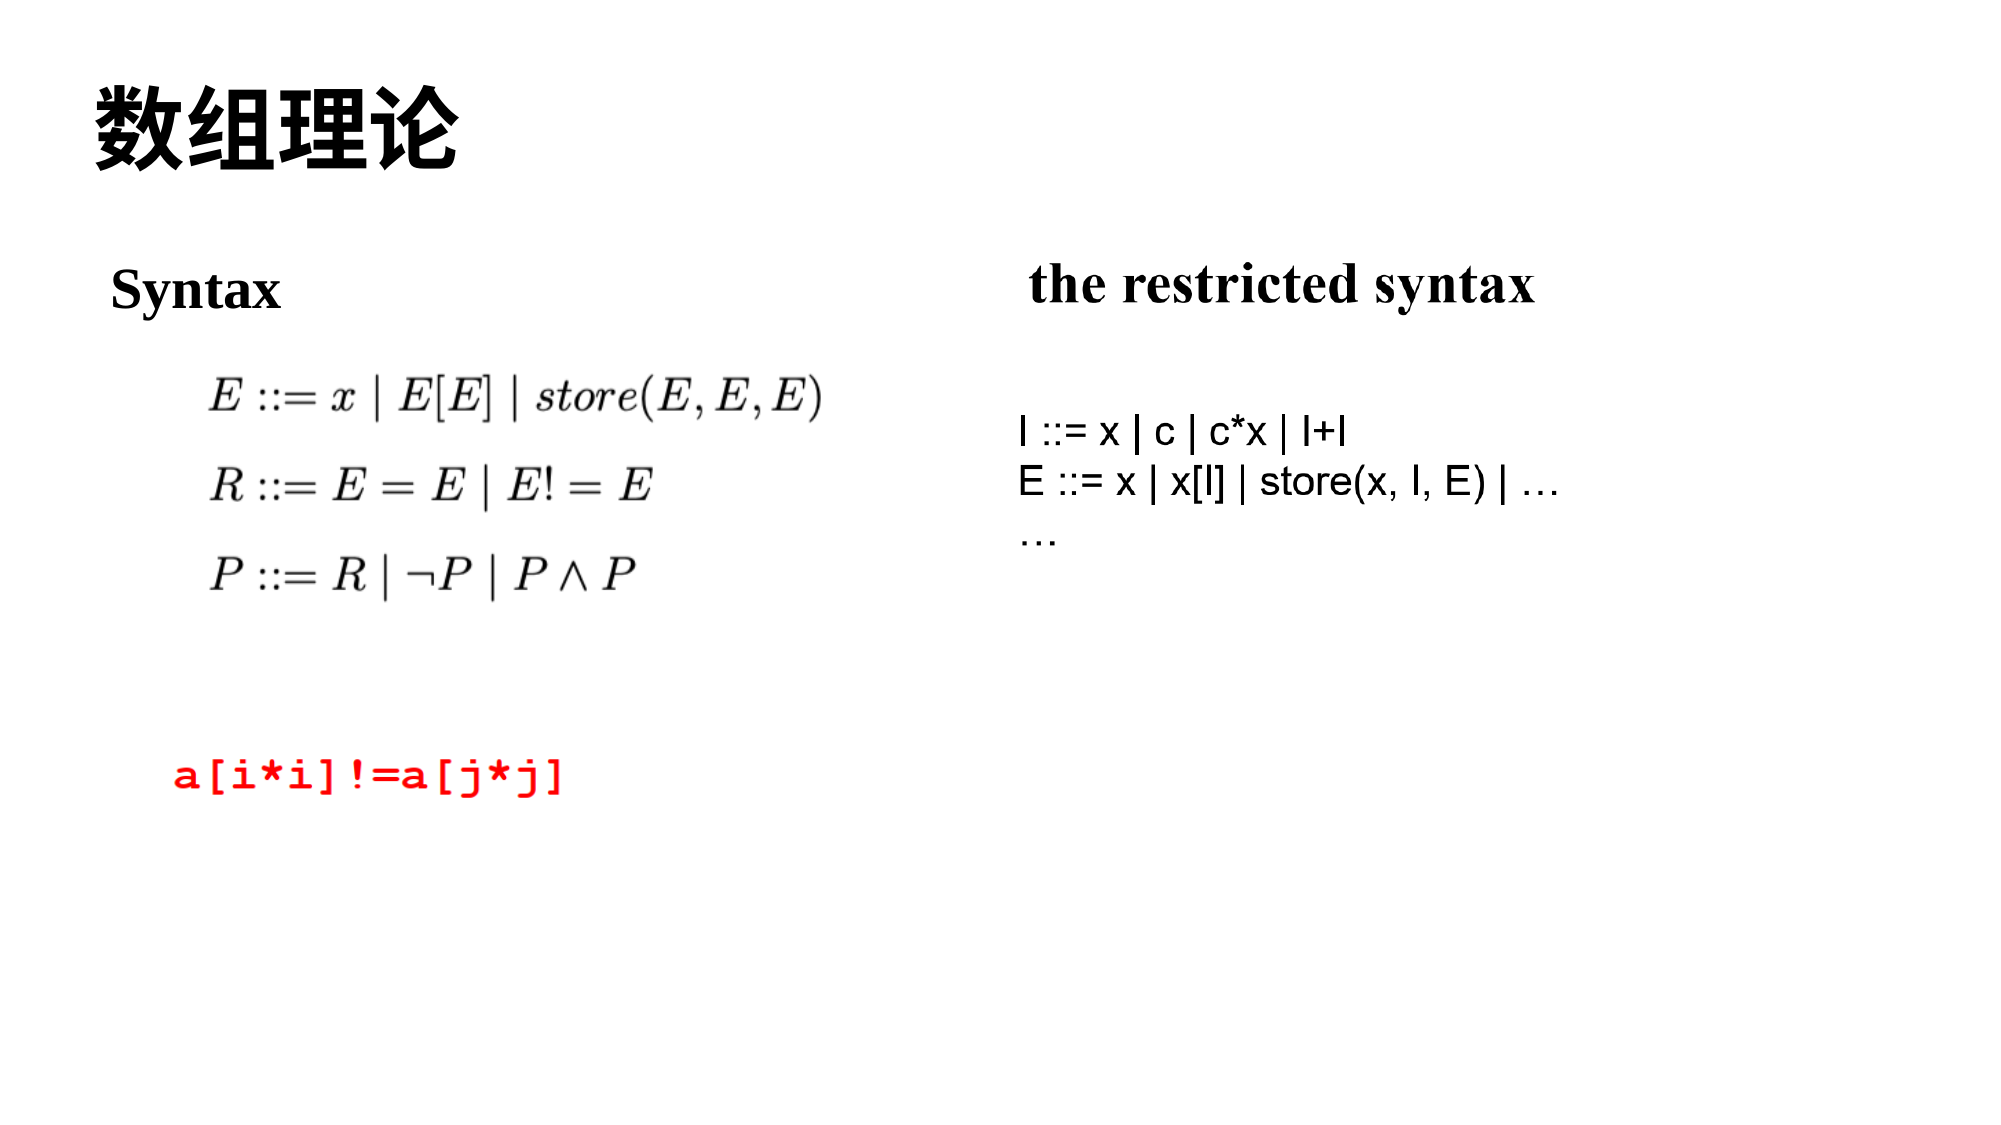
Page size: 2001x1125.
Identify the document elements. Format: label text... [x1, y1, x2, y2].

text_box Syntax [95, 242, 297, 328]
picture [156, 726, 583, 829]
picture [116, 328, 898, 648]
picture [999, 247, 1602, 563]
title 数组理论 [78, 25, 1804, 243]
